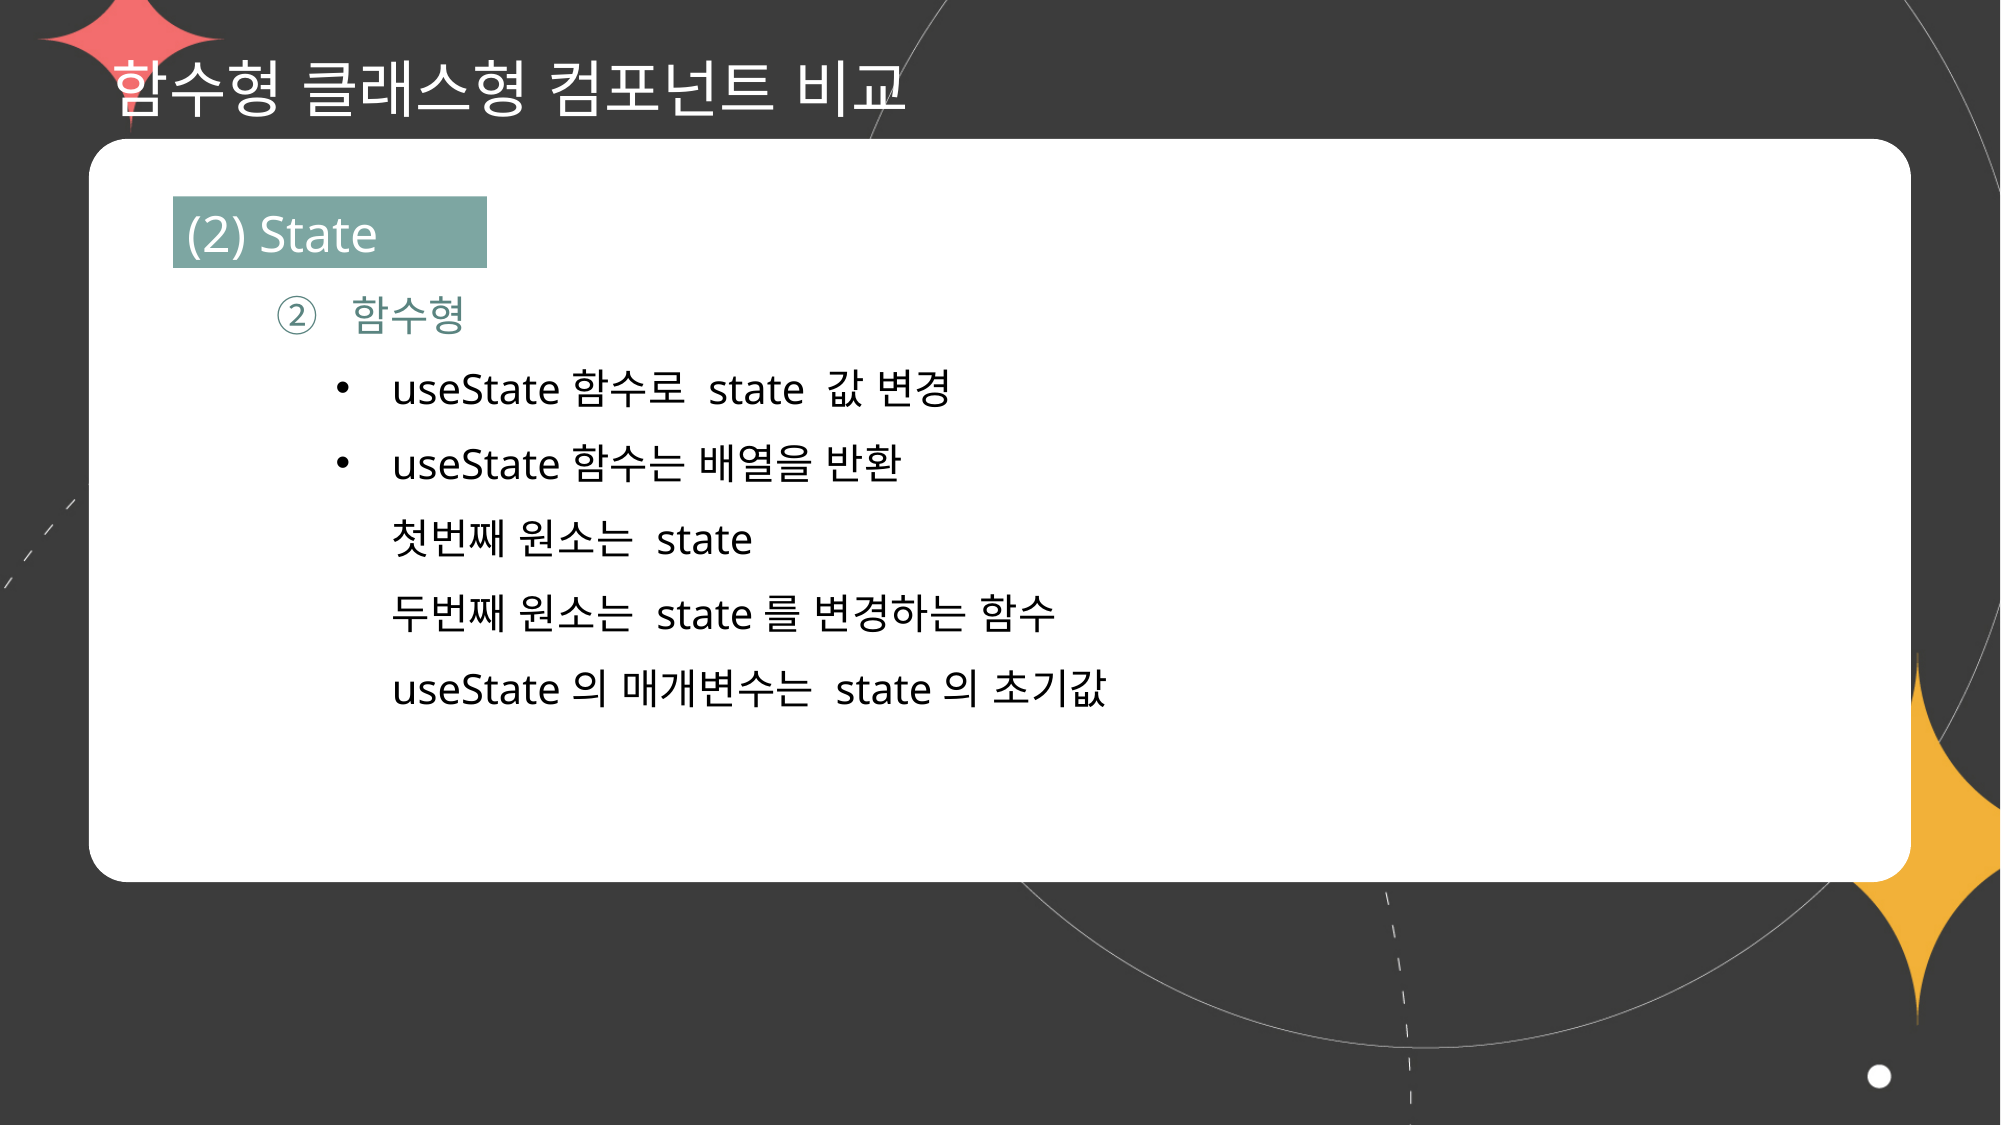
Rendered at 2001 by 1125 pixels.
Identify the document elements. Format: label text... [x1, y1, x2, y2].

text_box (2) State [172, 195, 488, 269]
text_box useState함수로 state 값 변경 useState함수는 배열을 반환 첫번째 원소는 state 두번째 원소는 state를 변경하는 함수 useState의 매개변수는 state의 초기값 [320, 330, 1739, 720]
picture [0, 0, 2001, 1125]
text_box ② 함수형 [261, 279, 836, 351]
title 함수형 클래스형 컴포넌트 비교 [96, 50, 1069, 135]
